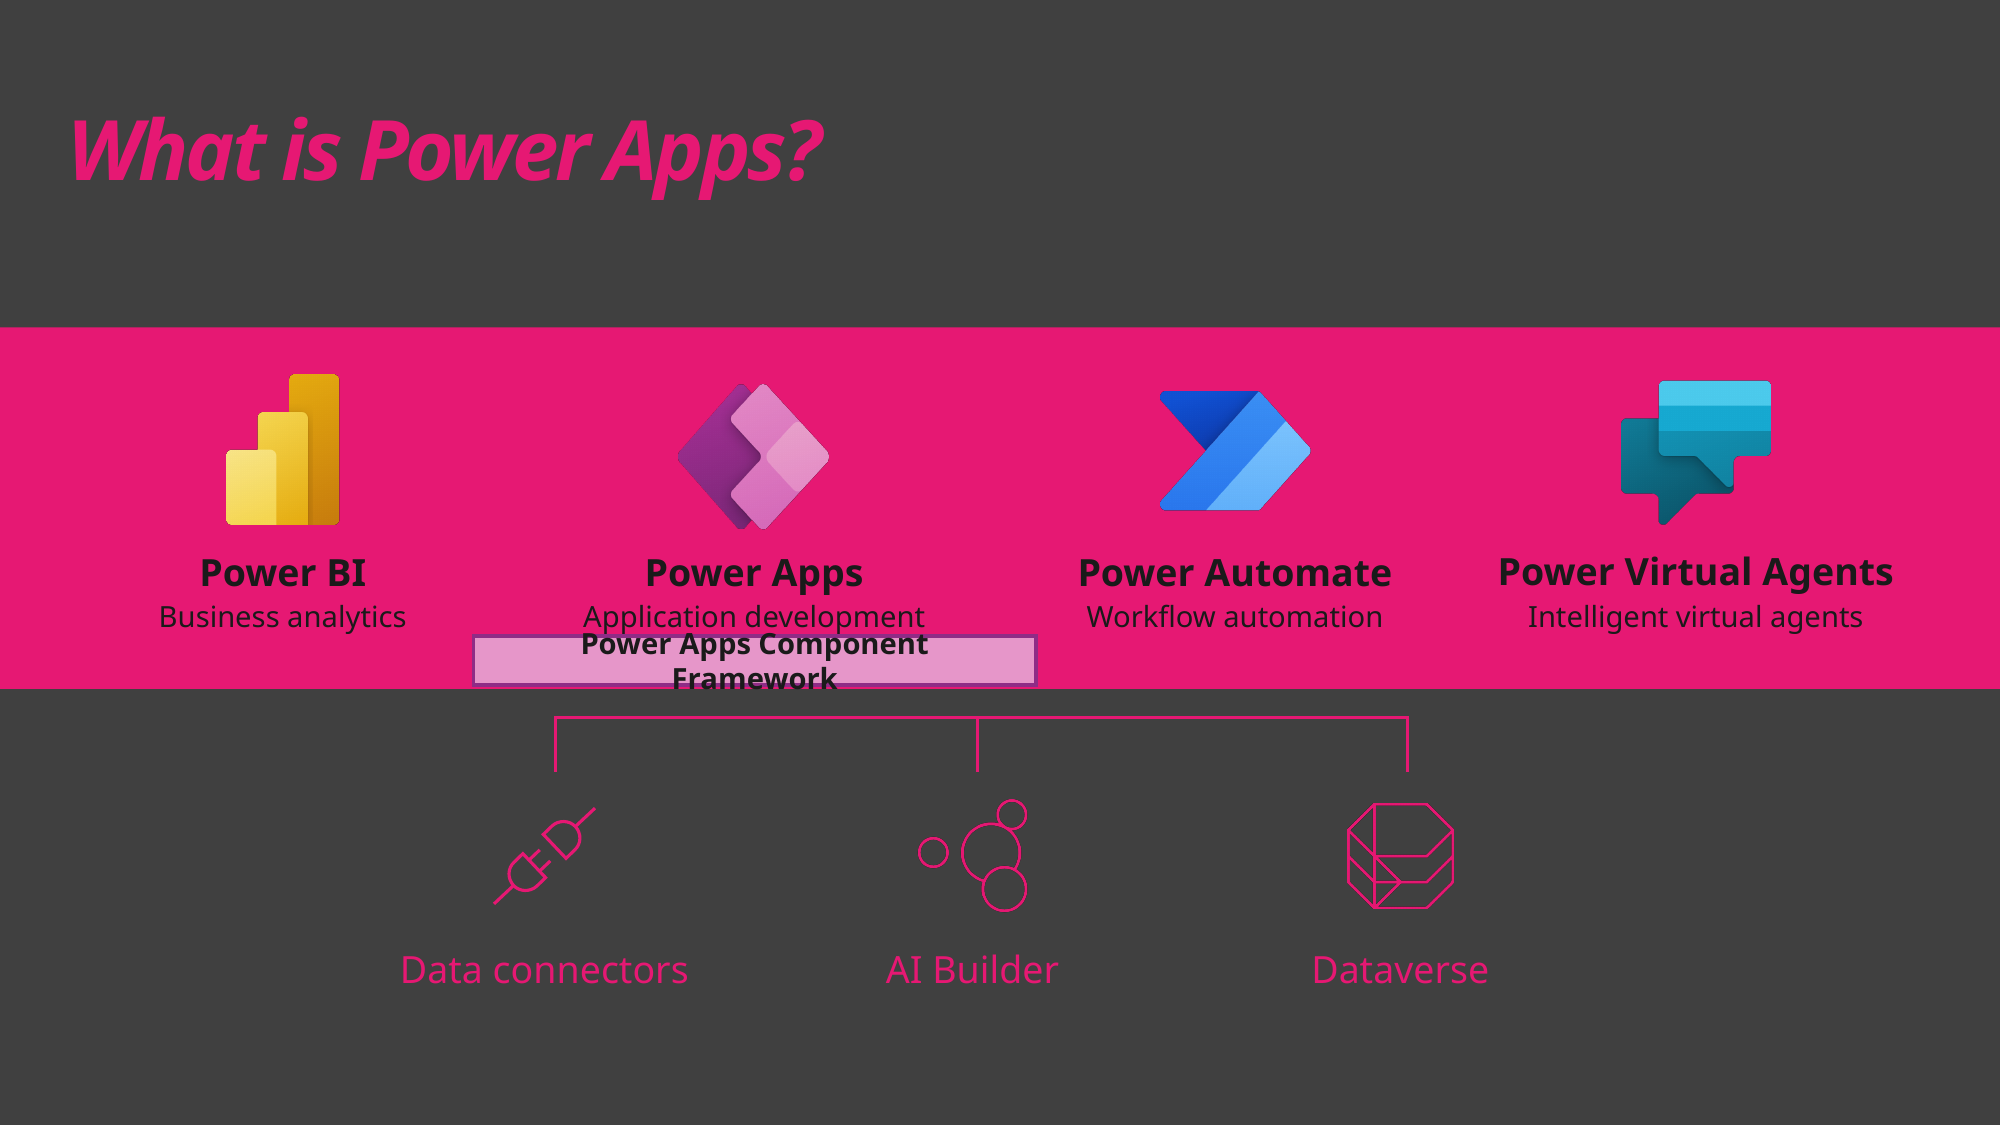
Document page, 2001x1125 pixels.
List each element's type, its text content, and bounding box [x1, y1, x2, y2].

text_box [1509, 374, 1883, 649]
text_box [0, 326, 2000, 690]
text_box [591, 381, 917, 652]
text_box Power Apps Component Framework [473, 635, 1037, 686]
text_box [1093, 375, 1378, 652]
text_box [163, 374, 402, 652]
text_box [356, 717, 1644, 993]
text_box What is Power Apps? [52, 89, 1973, 205]
